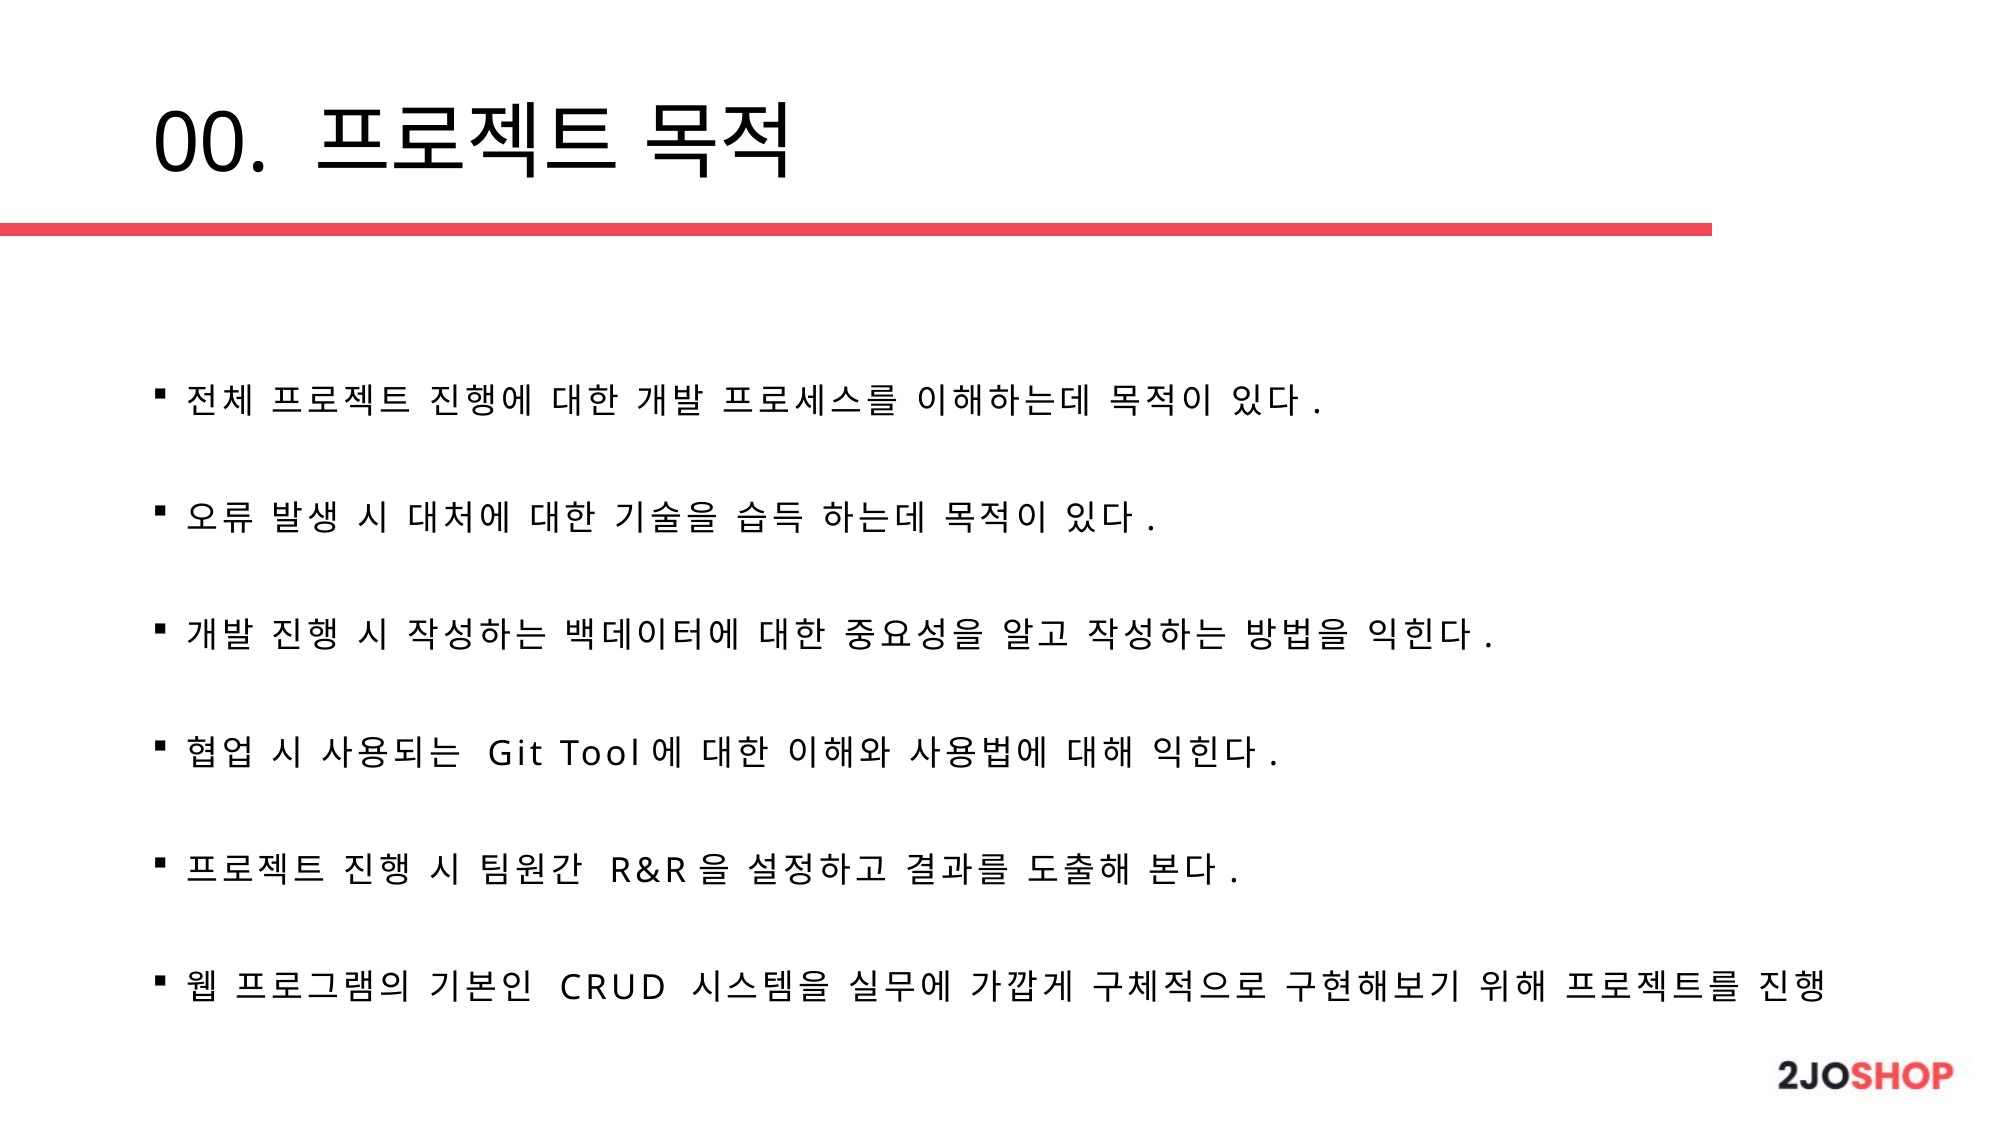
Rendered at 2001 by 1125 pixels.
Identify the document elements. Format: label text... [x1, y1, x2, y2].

list 전체 프로젝트 진행에 대한 개발 프로세스를 이해하는데 목적이 있다. 오류 발생 시 대처에 대한 기술을 습득 하는데 목적이 있다. 개발 진행 시 작성하는 백데이터에 대한 중요성을 알고 작성하는 방법을 익힌다. 협업 시 사용되는 Git Tool에 대한 이해와 사용법에 대해 익힌다. 프로젝트 진행 시 팀원간 R&R을 설정하고 결과를 도출해 본다. 웹 프로그램의 기본인 CRUD 시스템을 실무에 가깝게 구체적으로 구현해보기 위해 프로젝트를 진행 [137, 315, 1863, 1040]
title 00. 프로젝트 목적 [137, 59, 1863, 219]
picture [1750, 1036, 1975, 1112]
